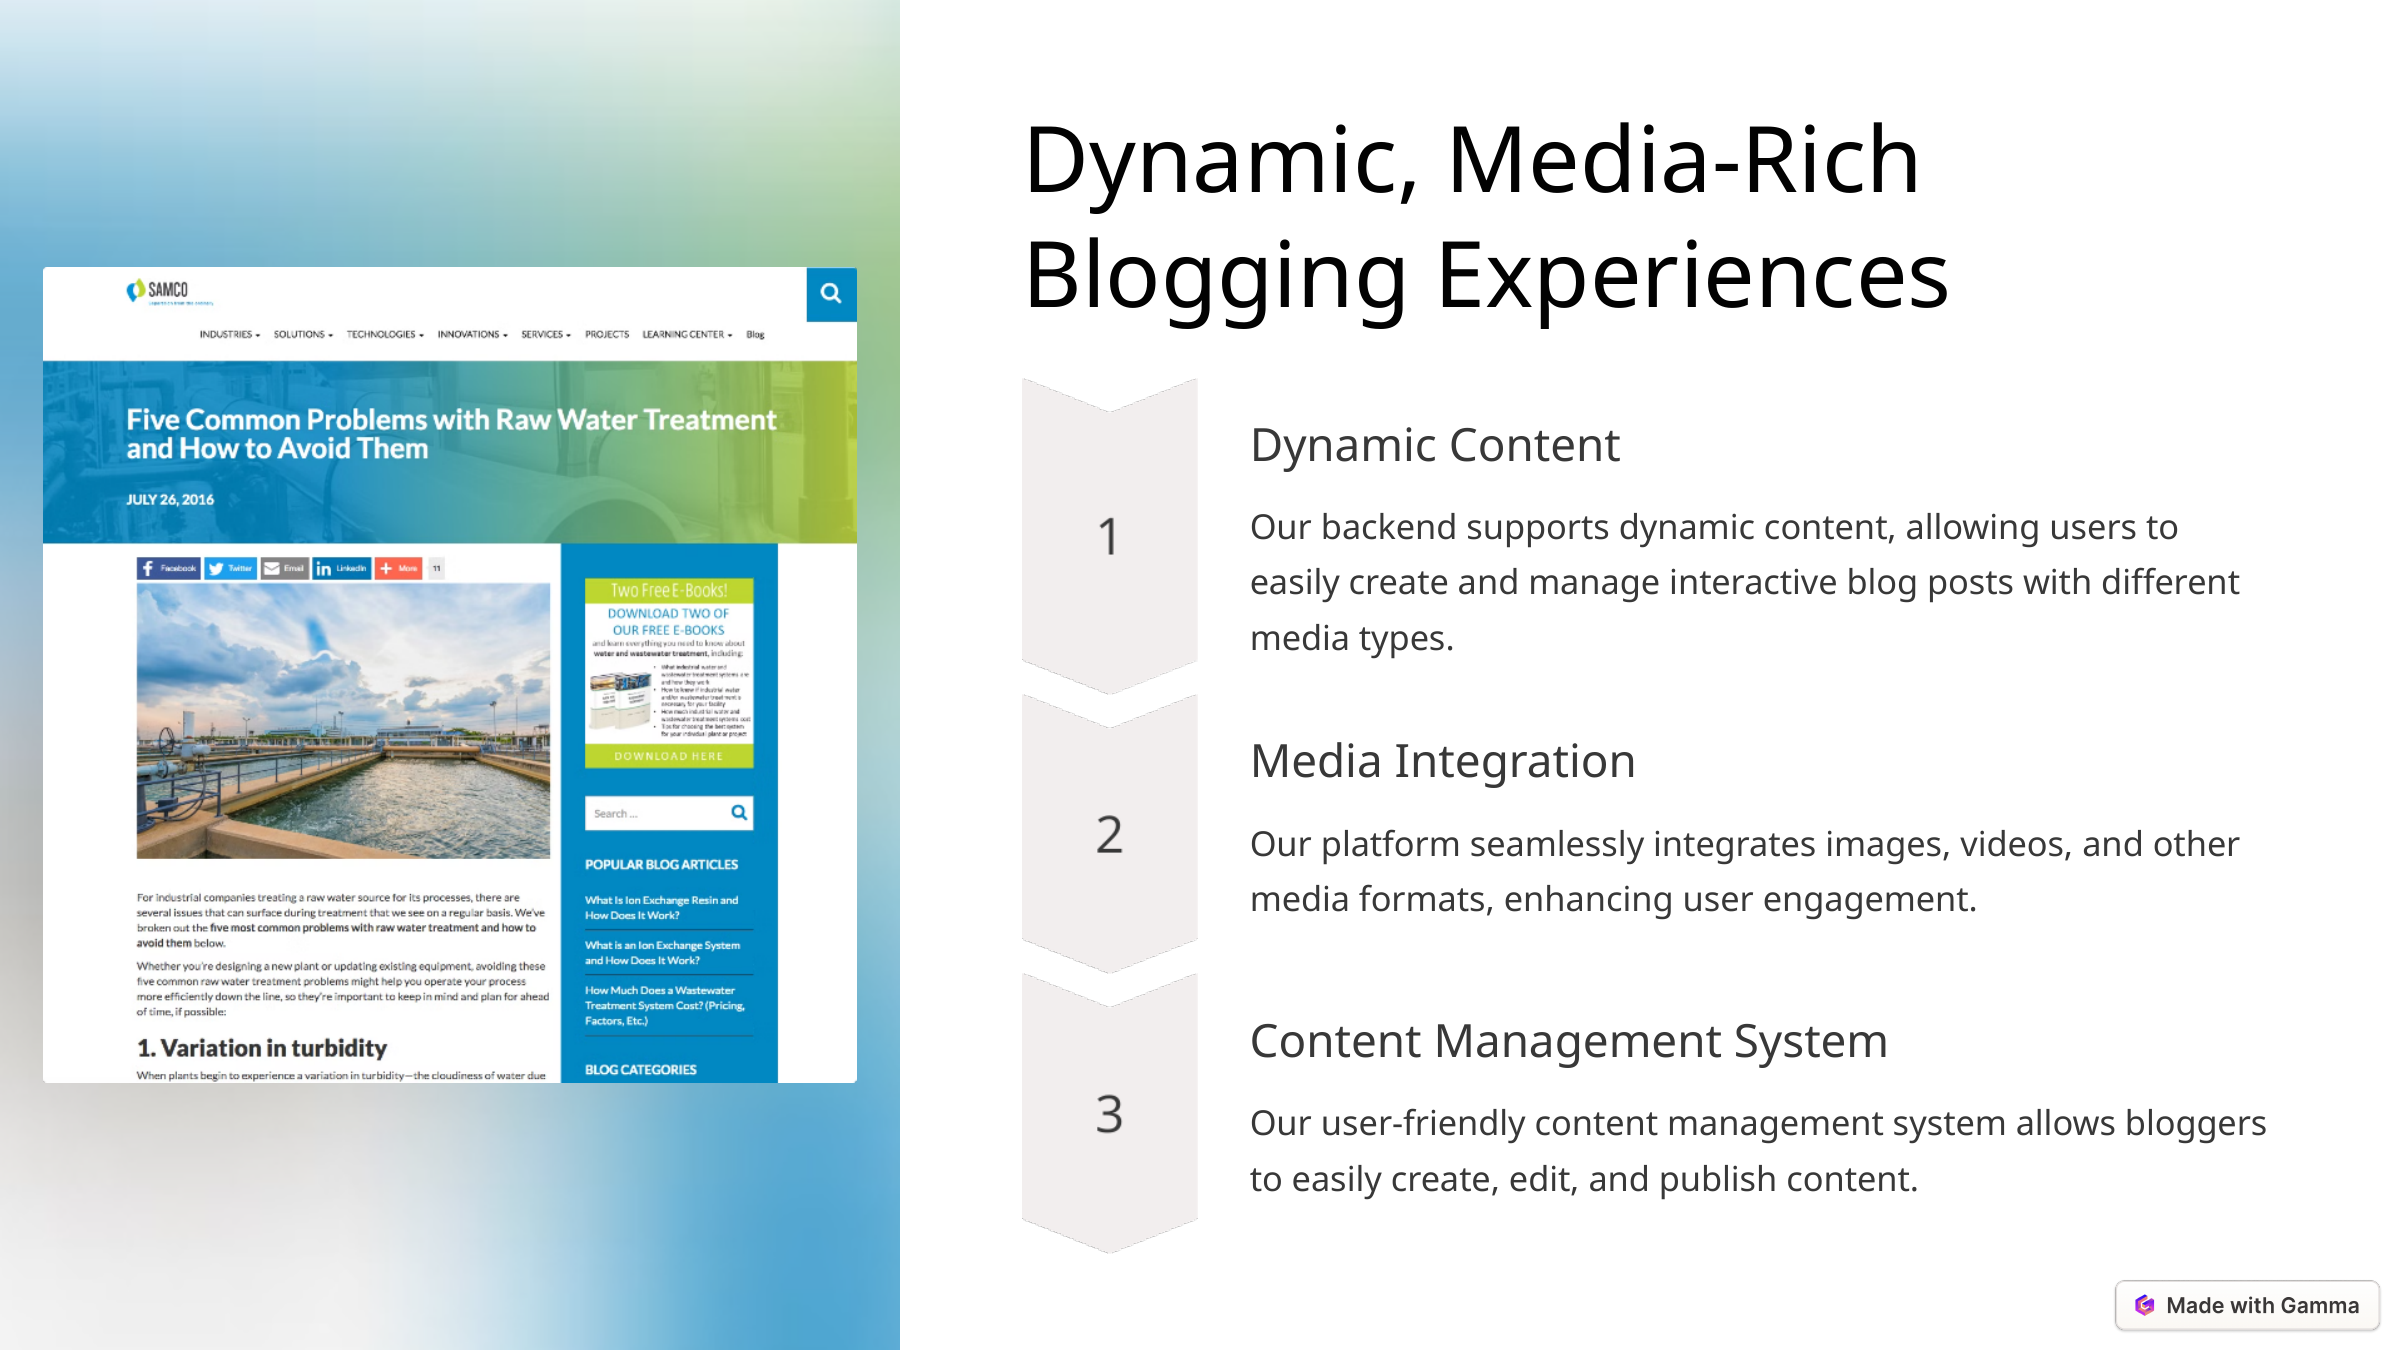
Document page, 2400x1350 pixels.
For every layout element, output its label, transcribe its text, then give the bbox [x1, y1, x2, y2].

picture [0, 0, 900, 1350]
text_box Dynamic Content [1249, 413, 1709, 471]
text_box Content Management System [1249, 1009, 1853, 1067]
text_box Dynamic, Media-Rich Blogging Experiences [1022, 96, 2278, 326]
picture [1022, 378, 1198, 1254]
text_box Our platform seamlessly integrates images, videos, and other media formats, enhancing user engagement. [1249, 807, 2278, 920]
text_box Our backend supports dynamic content, allowing users to easily create and manage interactive blog posts with different media types. [1249, 491, 2278, 660]
text_box Our user-friendly content management system allows bloggers to easily create, edit, and publish content. [1249, 1087, 2278, 1200]
text_box Media Integration [1249, 729, 1709, 787]
picture [2106, 1271, 2389, 1339]
